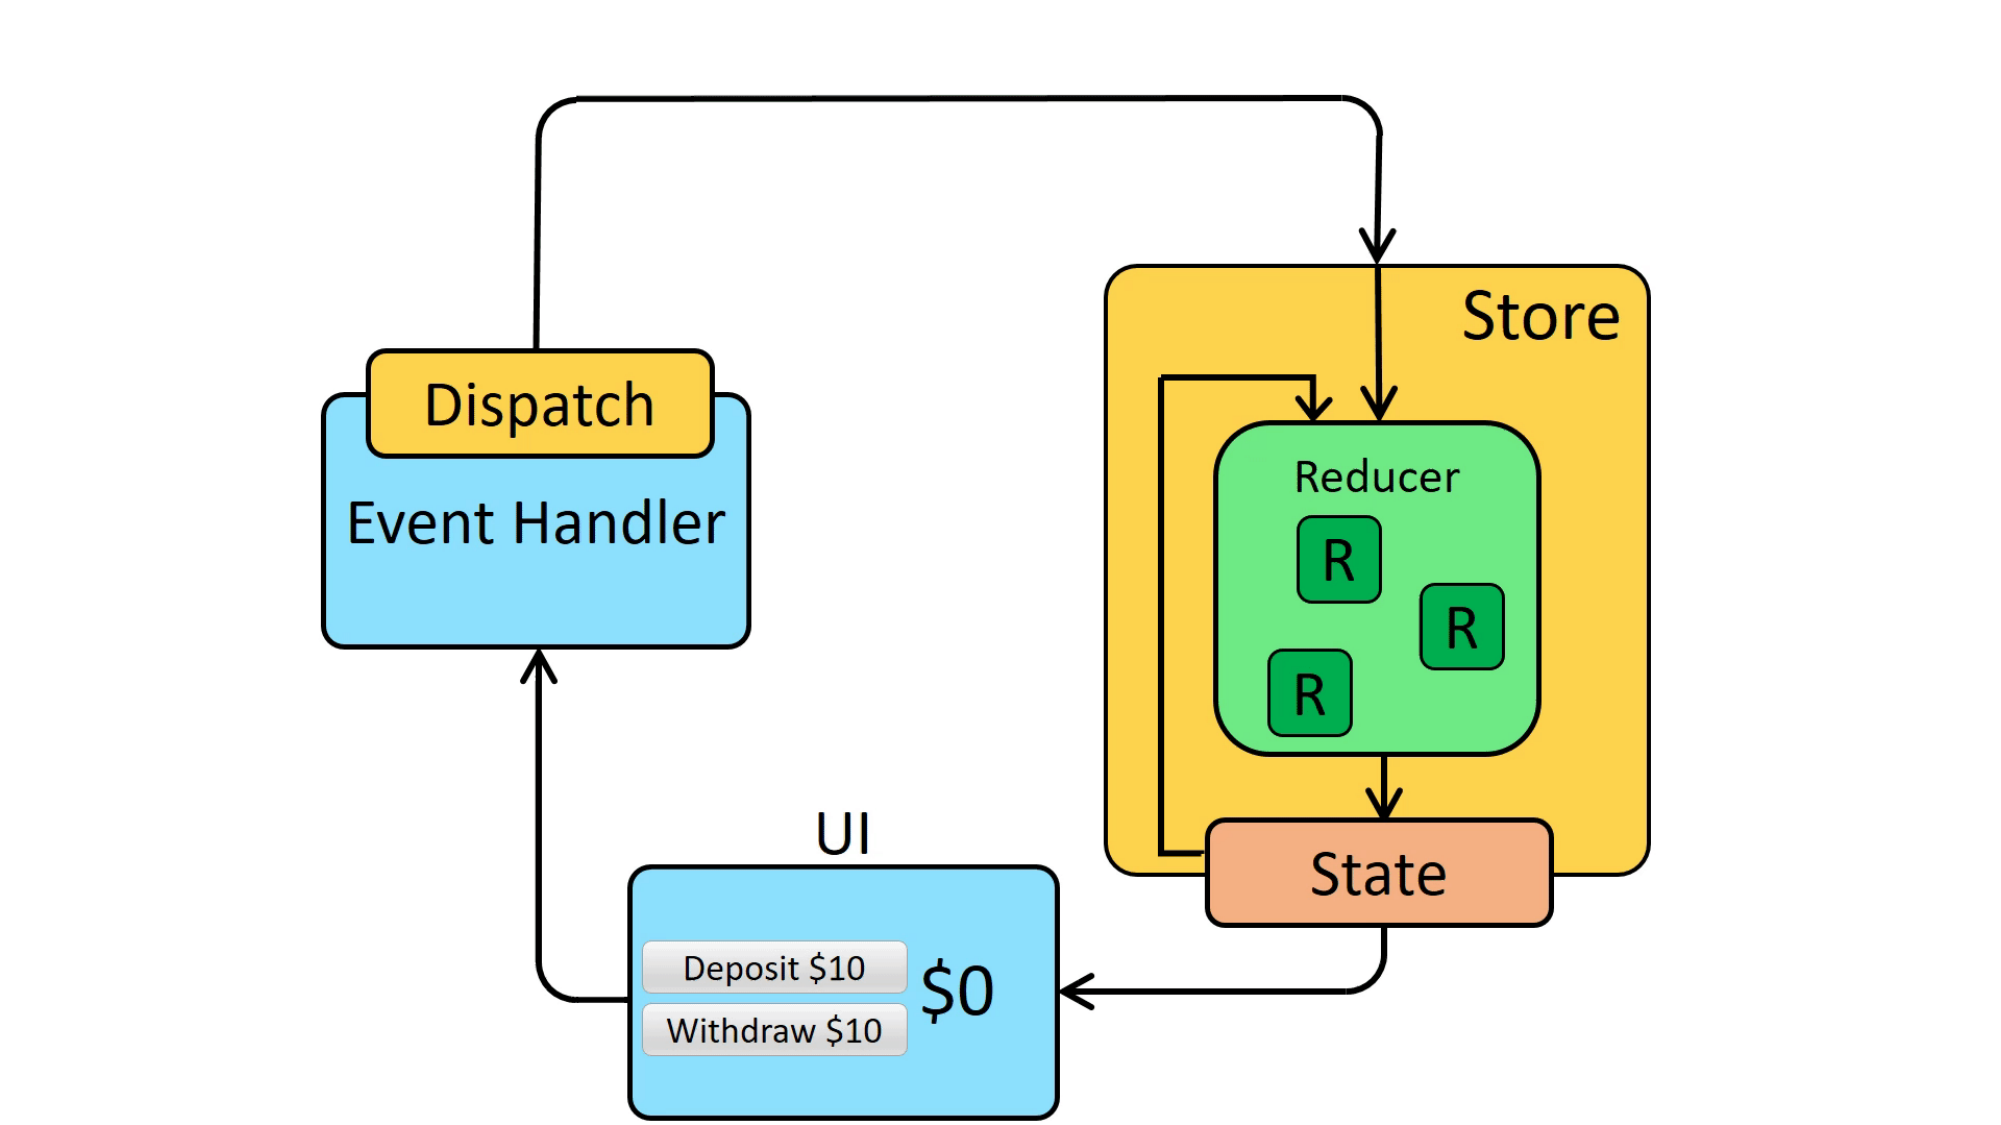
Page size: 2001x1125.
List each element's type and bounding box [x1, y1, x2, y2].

picture [249, 0, 1750, 1125]
